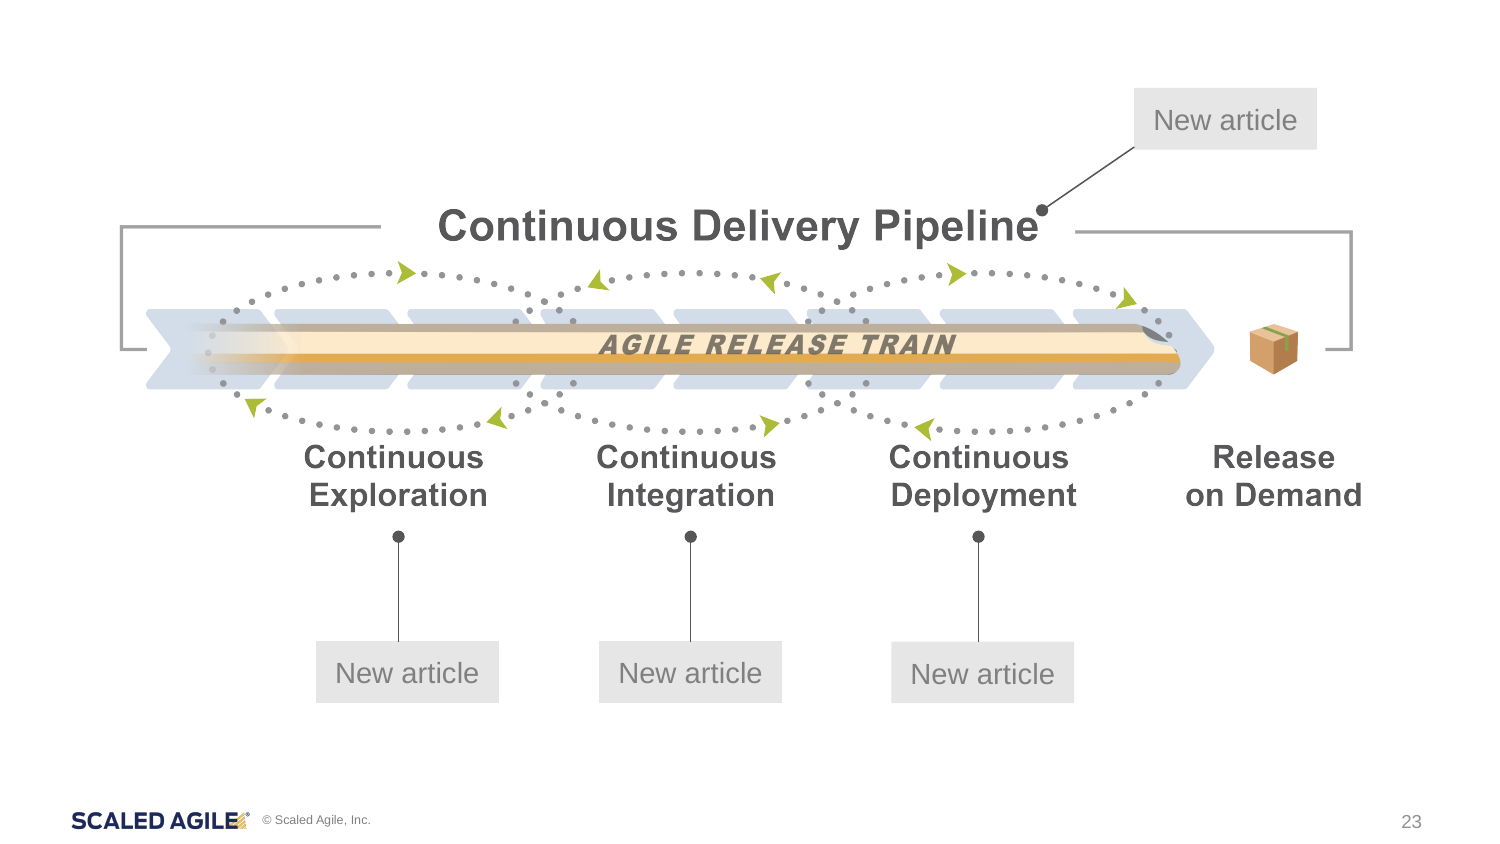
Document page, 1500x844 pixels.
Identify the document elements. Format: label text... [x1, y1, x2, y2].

picture [69, 809, 254, 831]
text_box New article [599, 641, 783, 703]
text_box New article [1134, 87, 1317, 145]
text_box New article [316, 641, 499, 703]
picture [63, 146, 1425, 558]
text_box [1041, 146, 1135, 211]
text_box New article [891, 641, 1075, 704]
